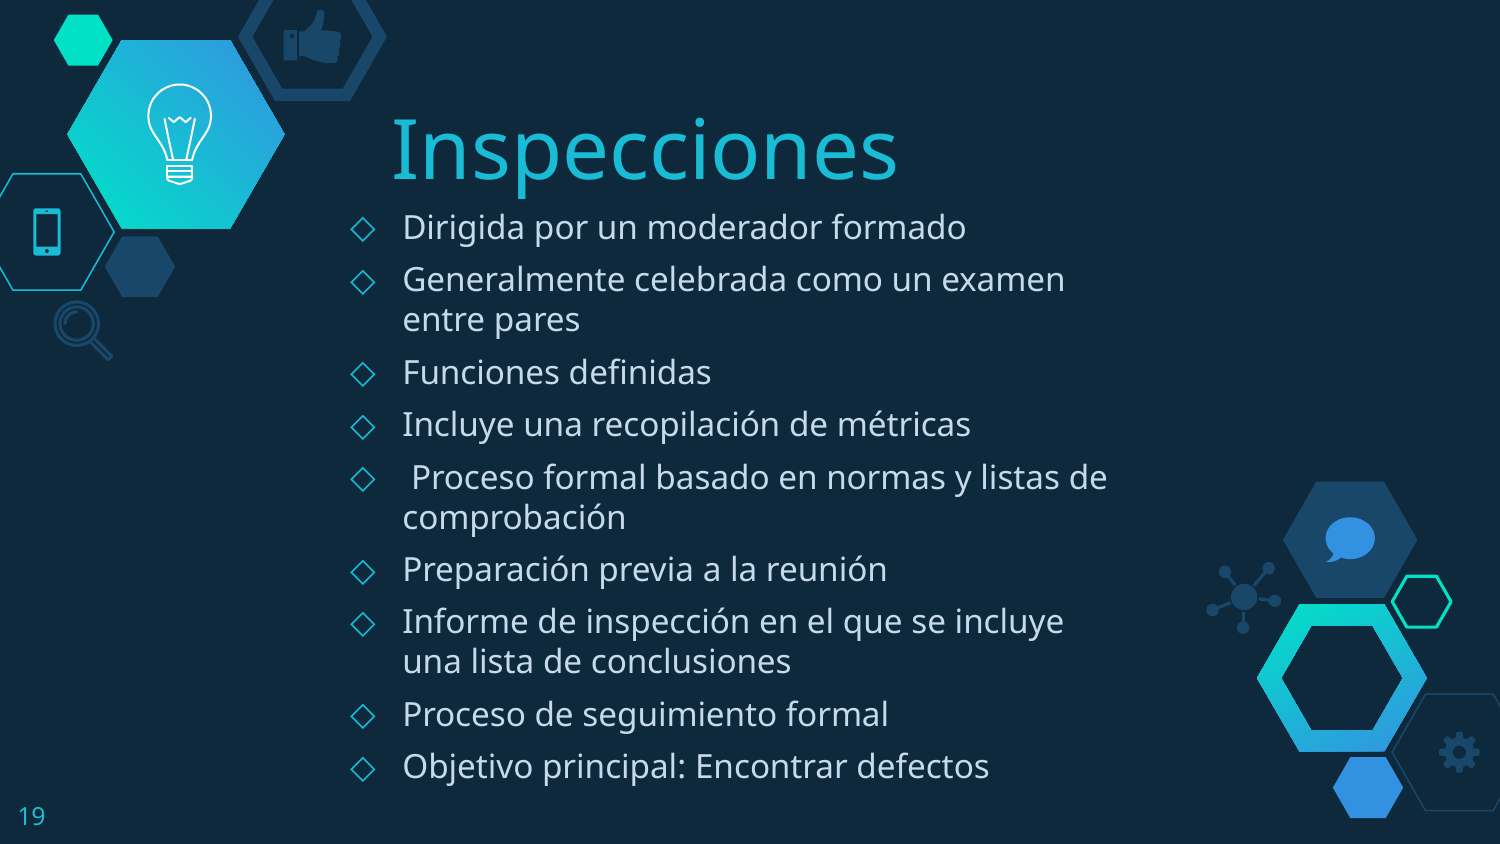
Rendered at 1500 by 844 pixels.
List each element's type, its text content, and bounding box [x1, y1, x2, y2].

slide_number 19 [2, 785, 93, 844]
title Inspecciones [376, 105, 1188, 211]
list Dirigida por un moderador formado Generalmente celebrada como un examen entre pares Funciones definidas Incluye una recopilación de métricas Proceso formal basado en normas y listas de comprobación Preparación previa a la reunión Informe de inspección en el que se incluye una lista de conclusiones Proceso de seguimiento formal Objetivo principal: Encontrar defectos [312, 191, 1156, 844]
